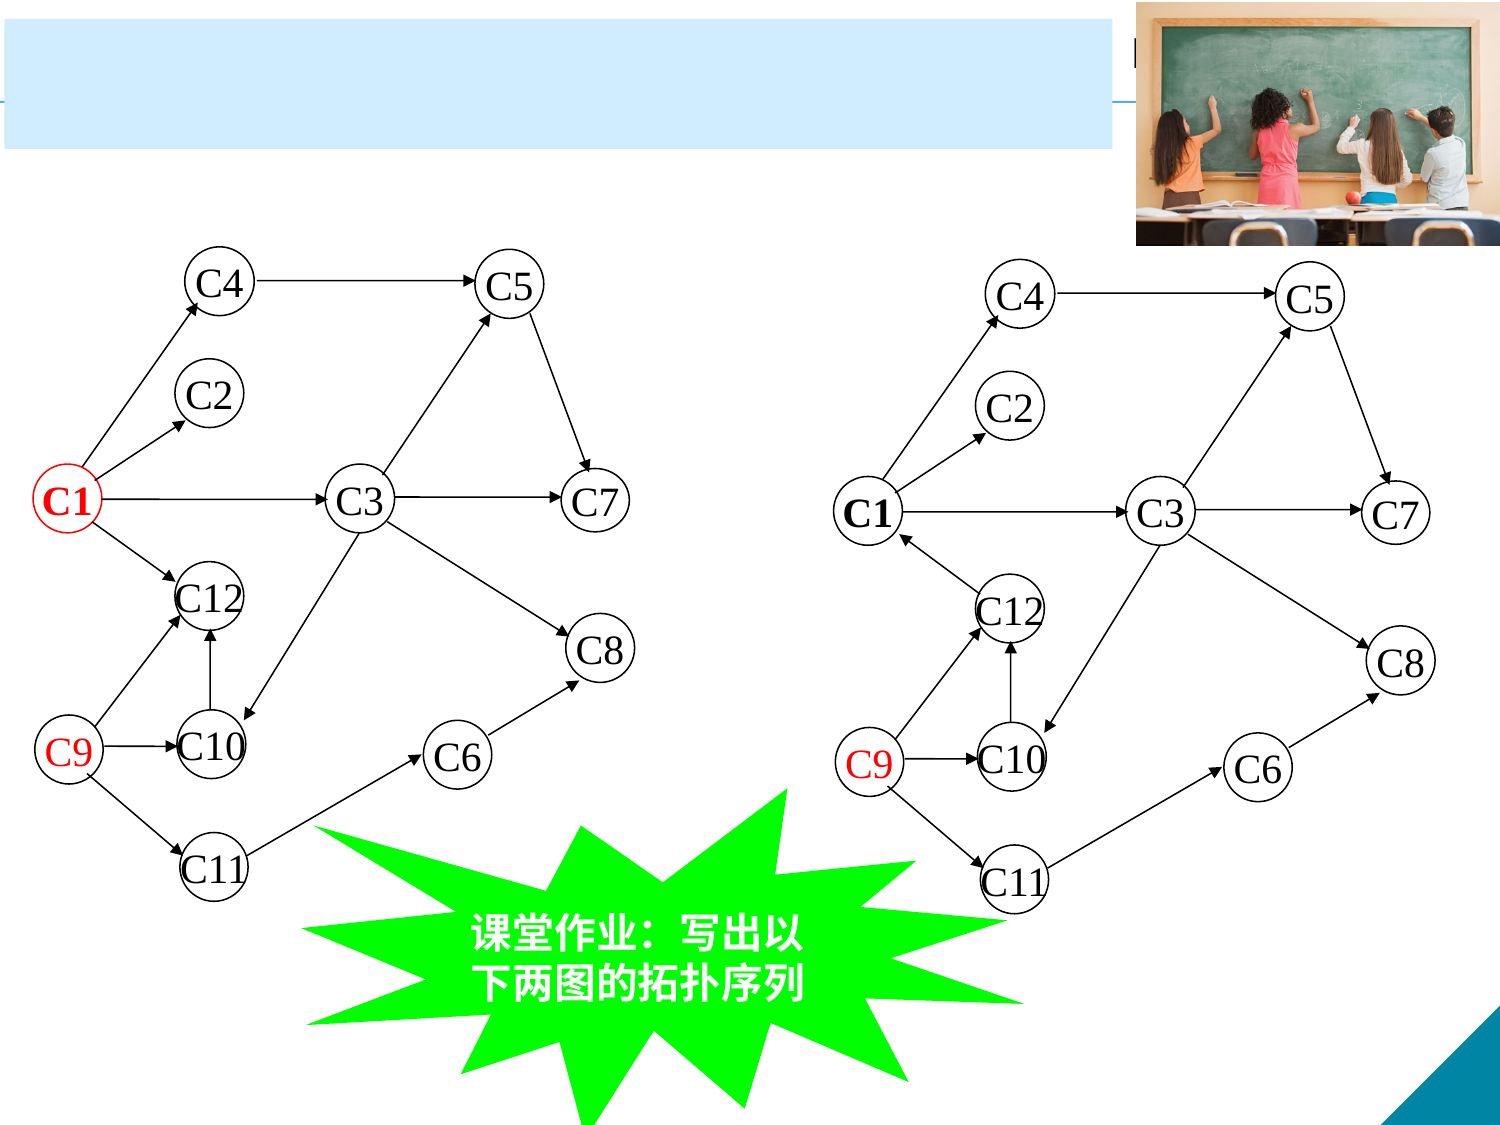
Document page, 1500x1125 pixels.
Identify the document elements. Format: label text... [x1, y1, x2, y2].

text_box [833, 259, 1436, 914]
picture [1136, 2, 1500, 246]
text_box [32, 246, 635, 902]
text_box 课堂作业：写出以下两图的拓扑序列 [301, 788, 1025, 1125]
